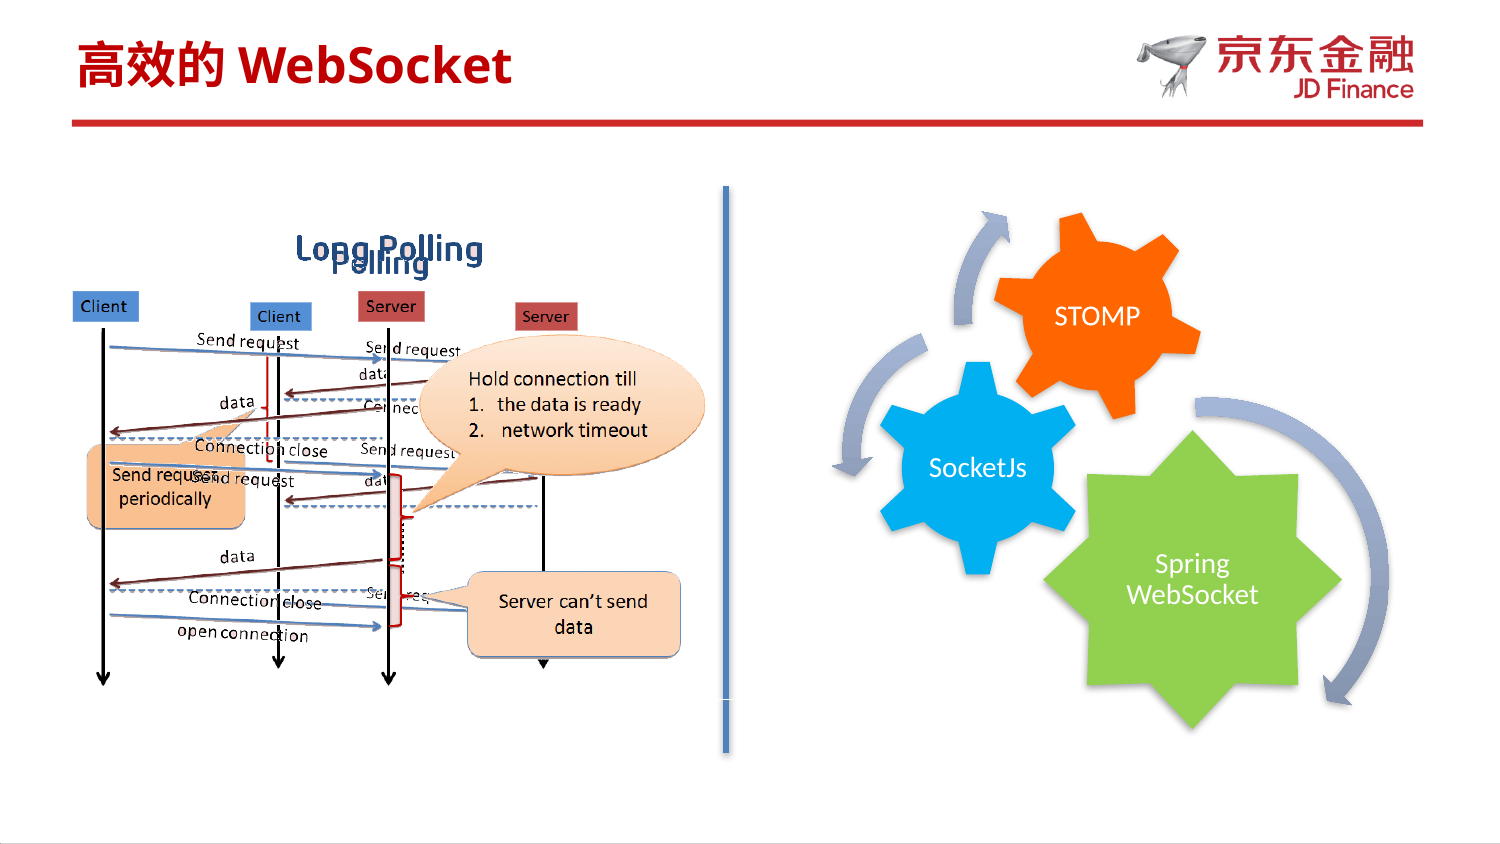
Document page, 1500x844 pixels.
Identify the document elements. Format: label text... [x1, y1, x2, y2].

picture [3, 197, 774, 718]
text_box 高效的WebSocket [76, 40, 621, 94]
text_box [740, 185, 1400, 730]
picture [1123, 25, 1434, 106]
